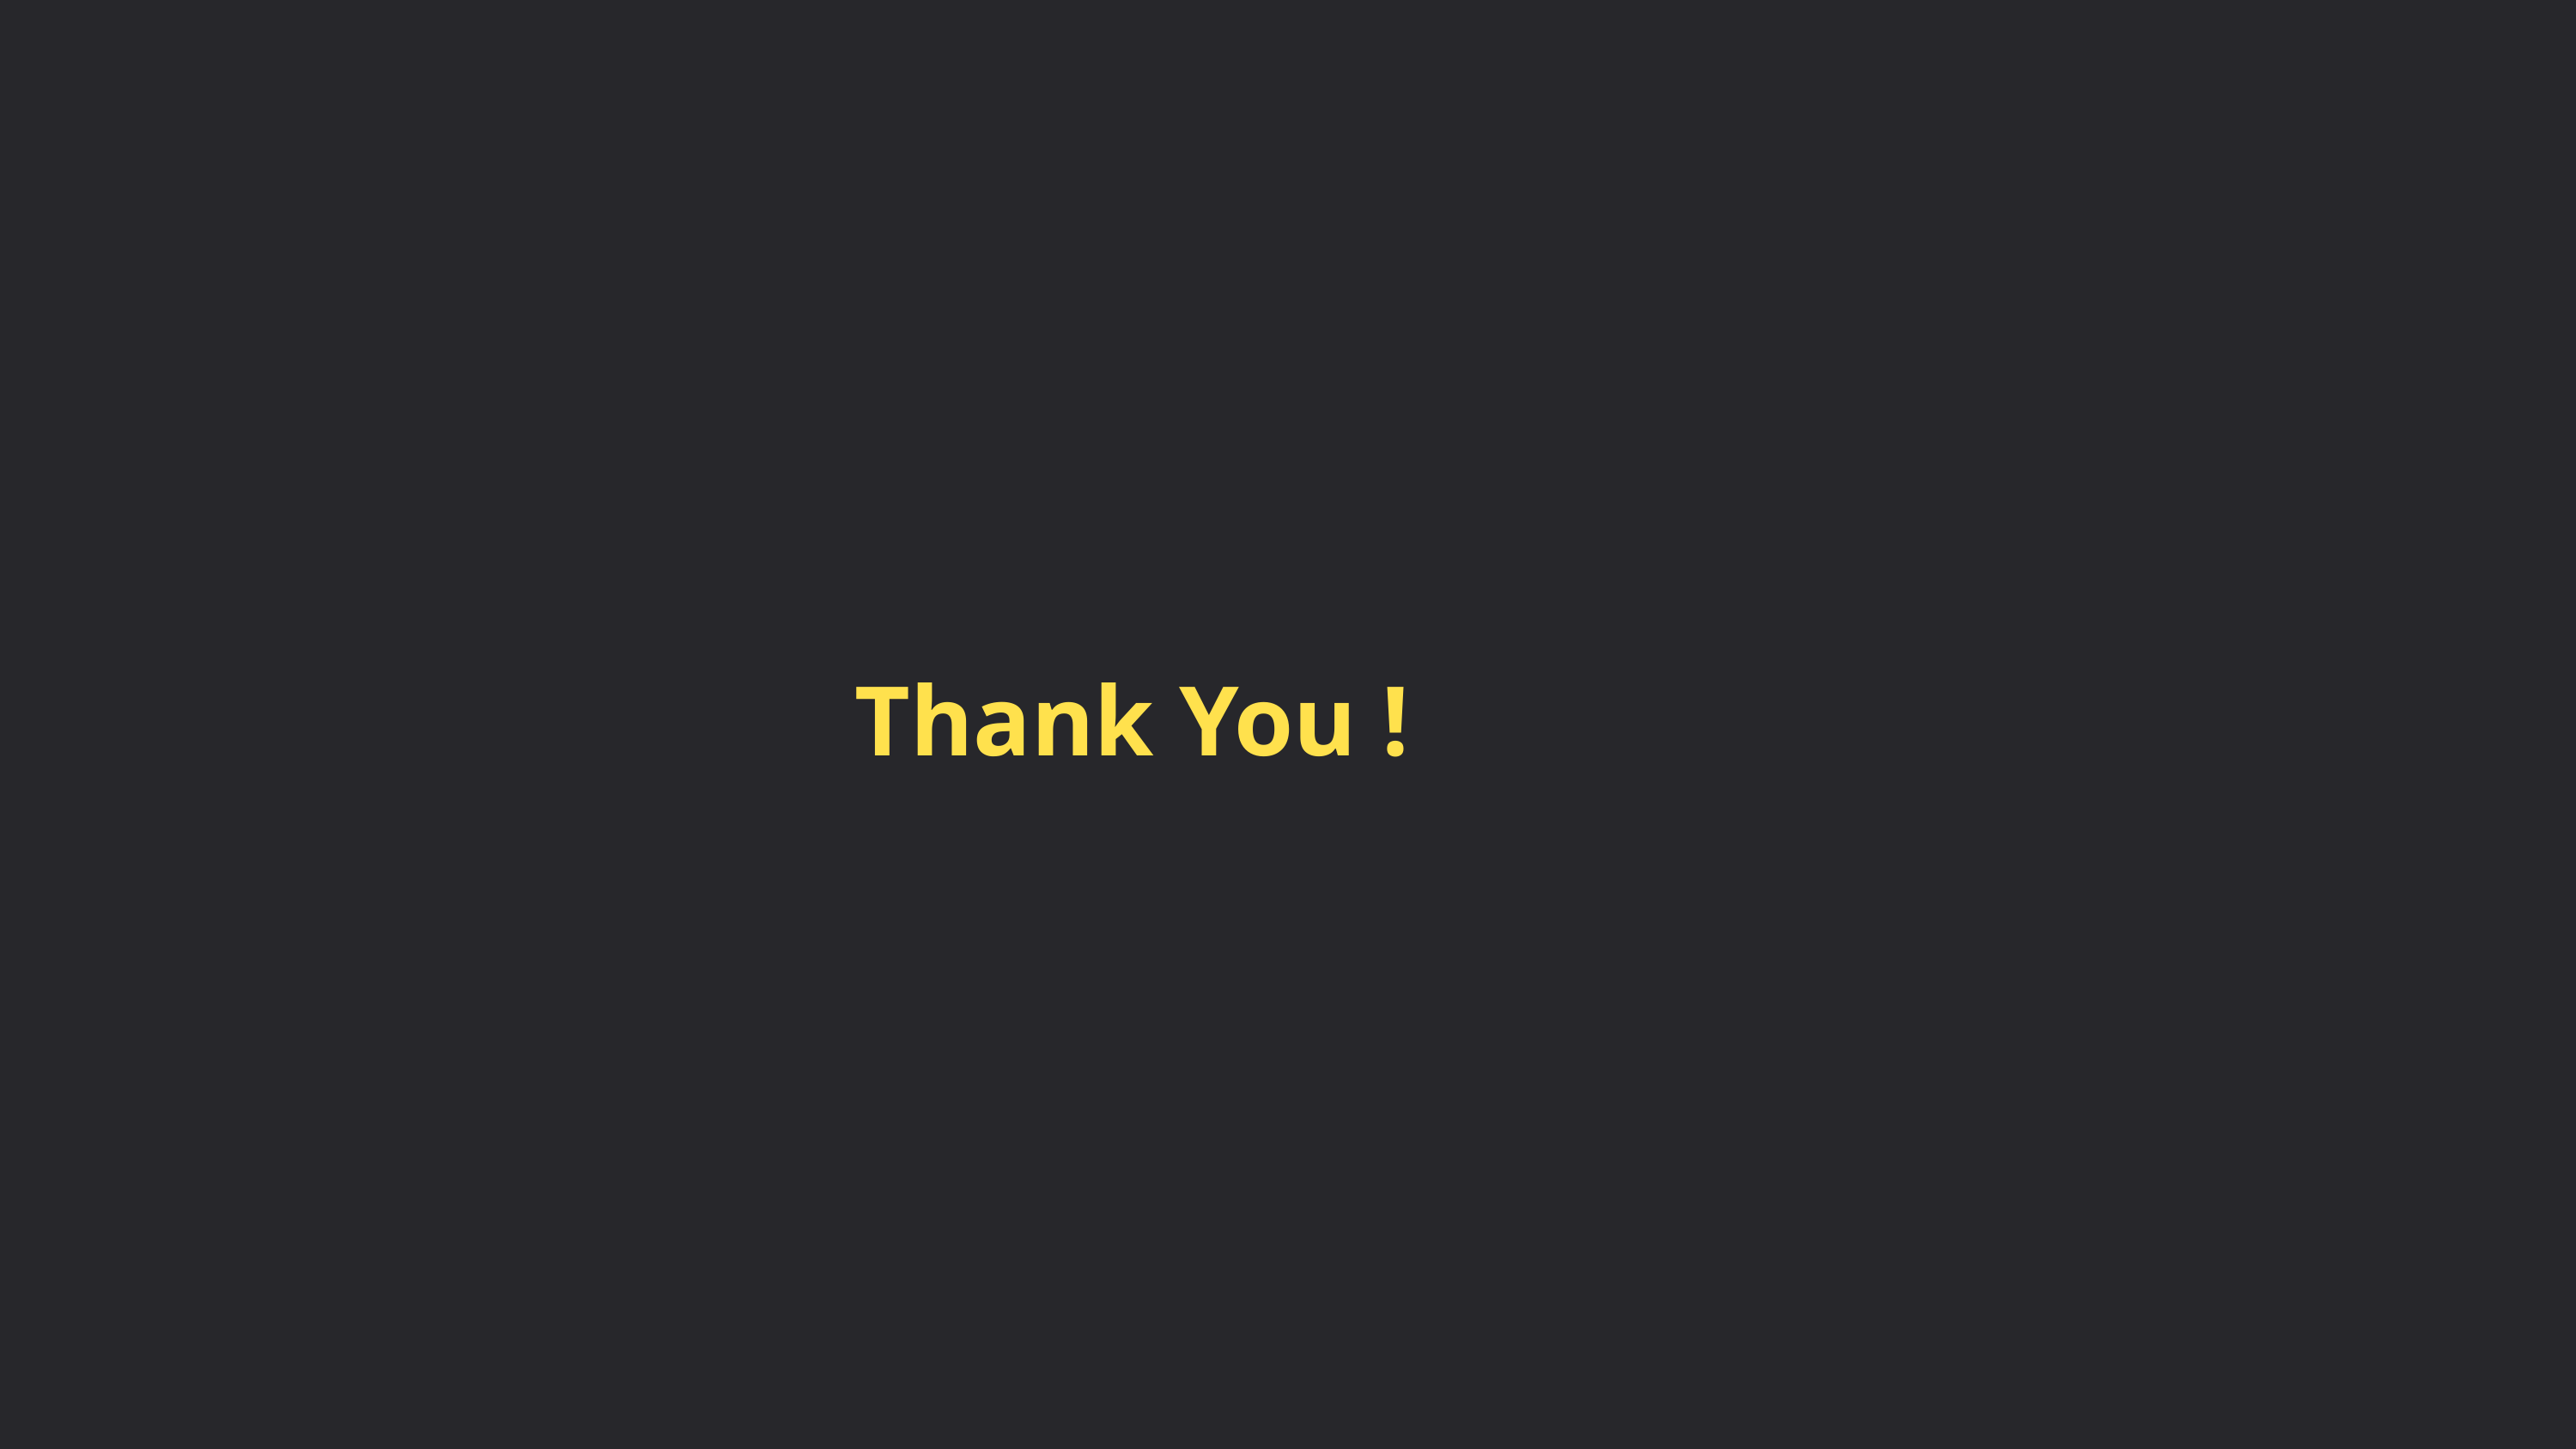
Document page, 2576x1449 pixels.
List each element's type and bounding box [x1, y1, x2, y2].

text_box [0, 0, 2576, 1449]
